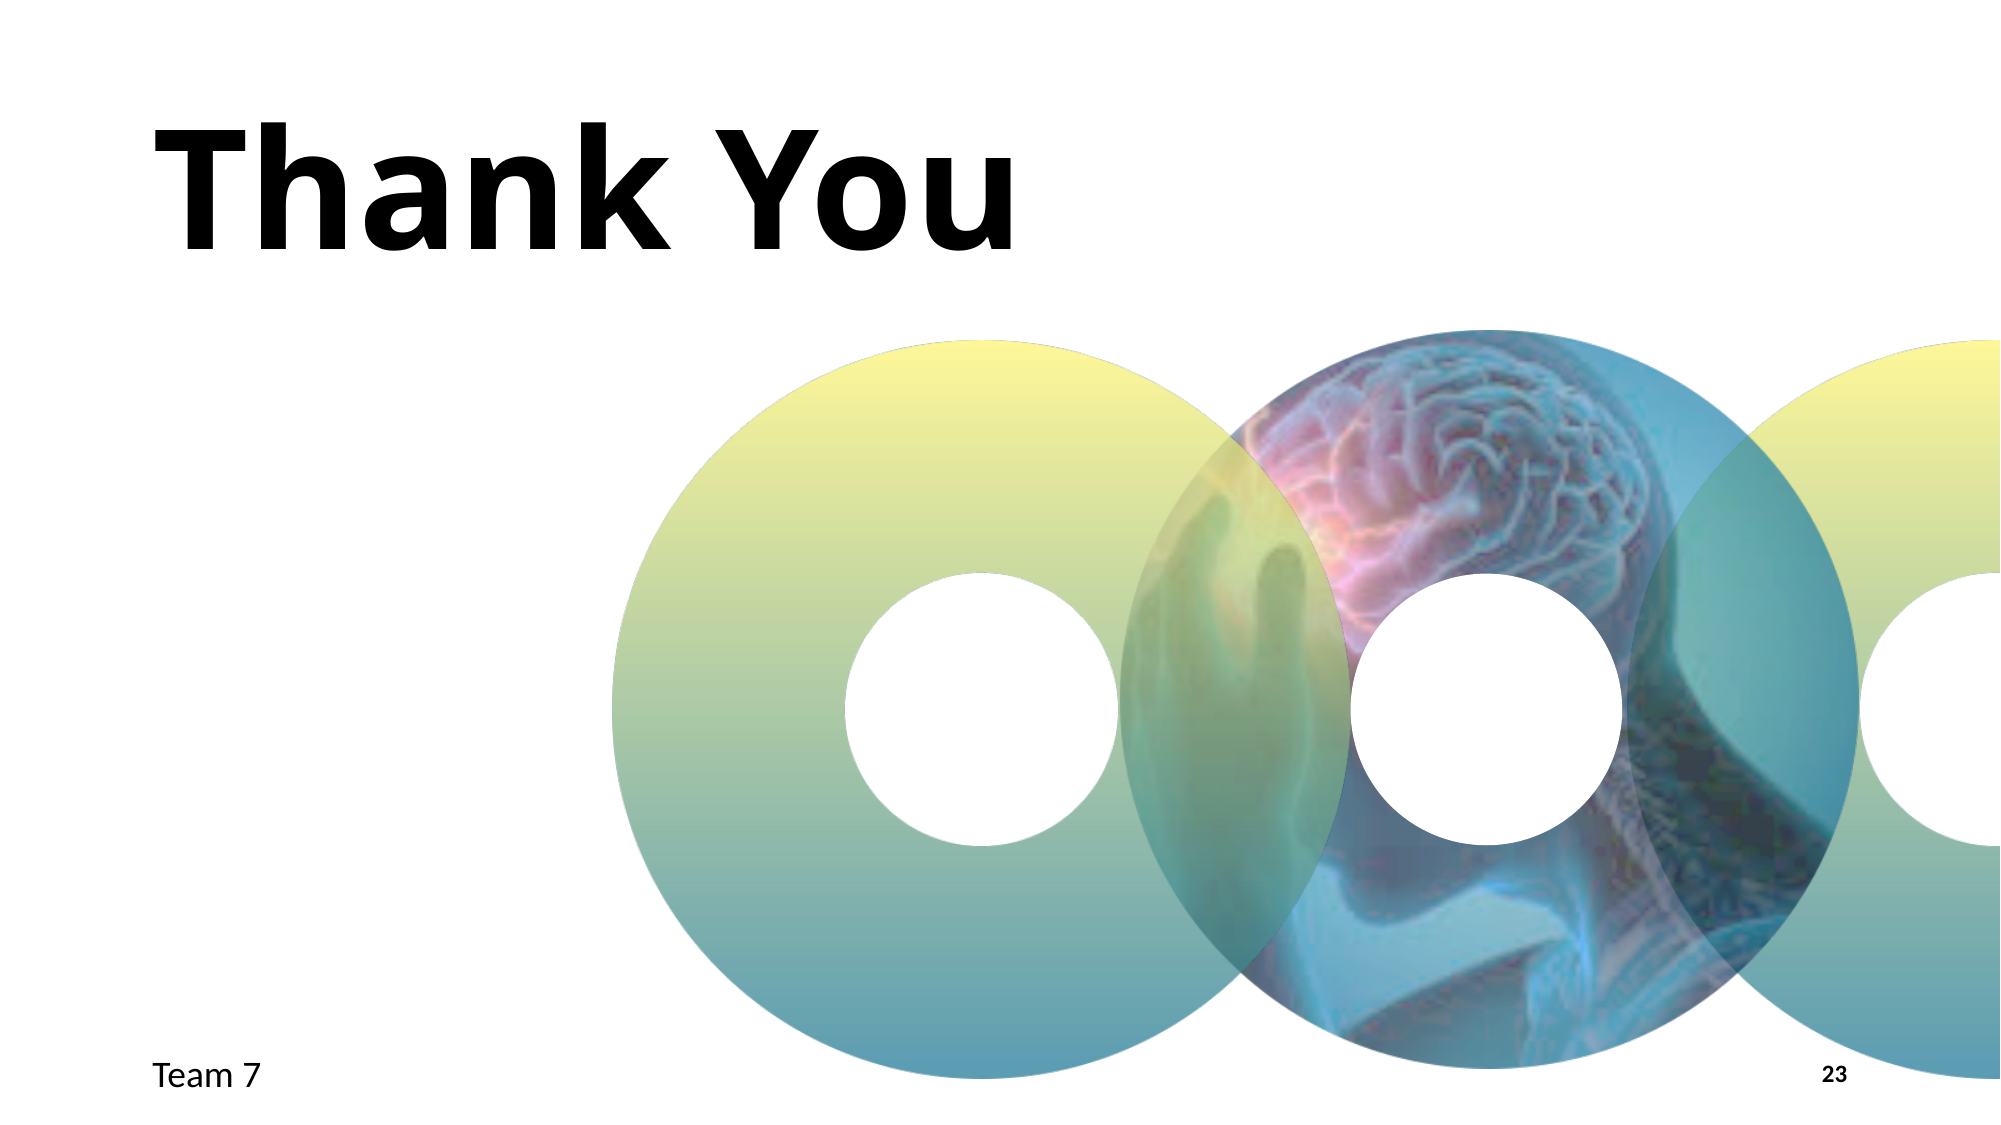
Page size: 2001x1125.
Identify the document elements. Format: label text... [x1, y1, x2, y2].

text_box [612, 340, 1351, 1079]
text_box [1120, 330, 1859, 1069]
slide_number Team 7 [137, 1042, 588, 1103]
slide_number 22 [1412, 1069, 1863, 1103]
title Thank You [137, 97, 1157, 295]
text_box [1627, 340, 2000, 1079]
